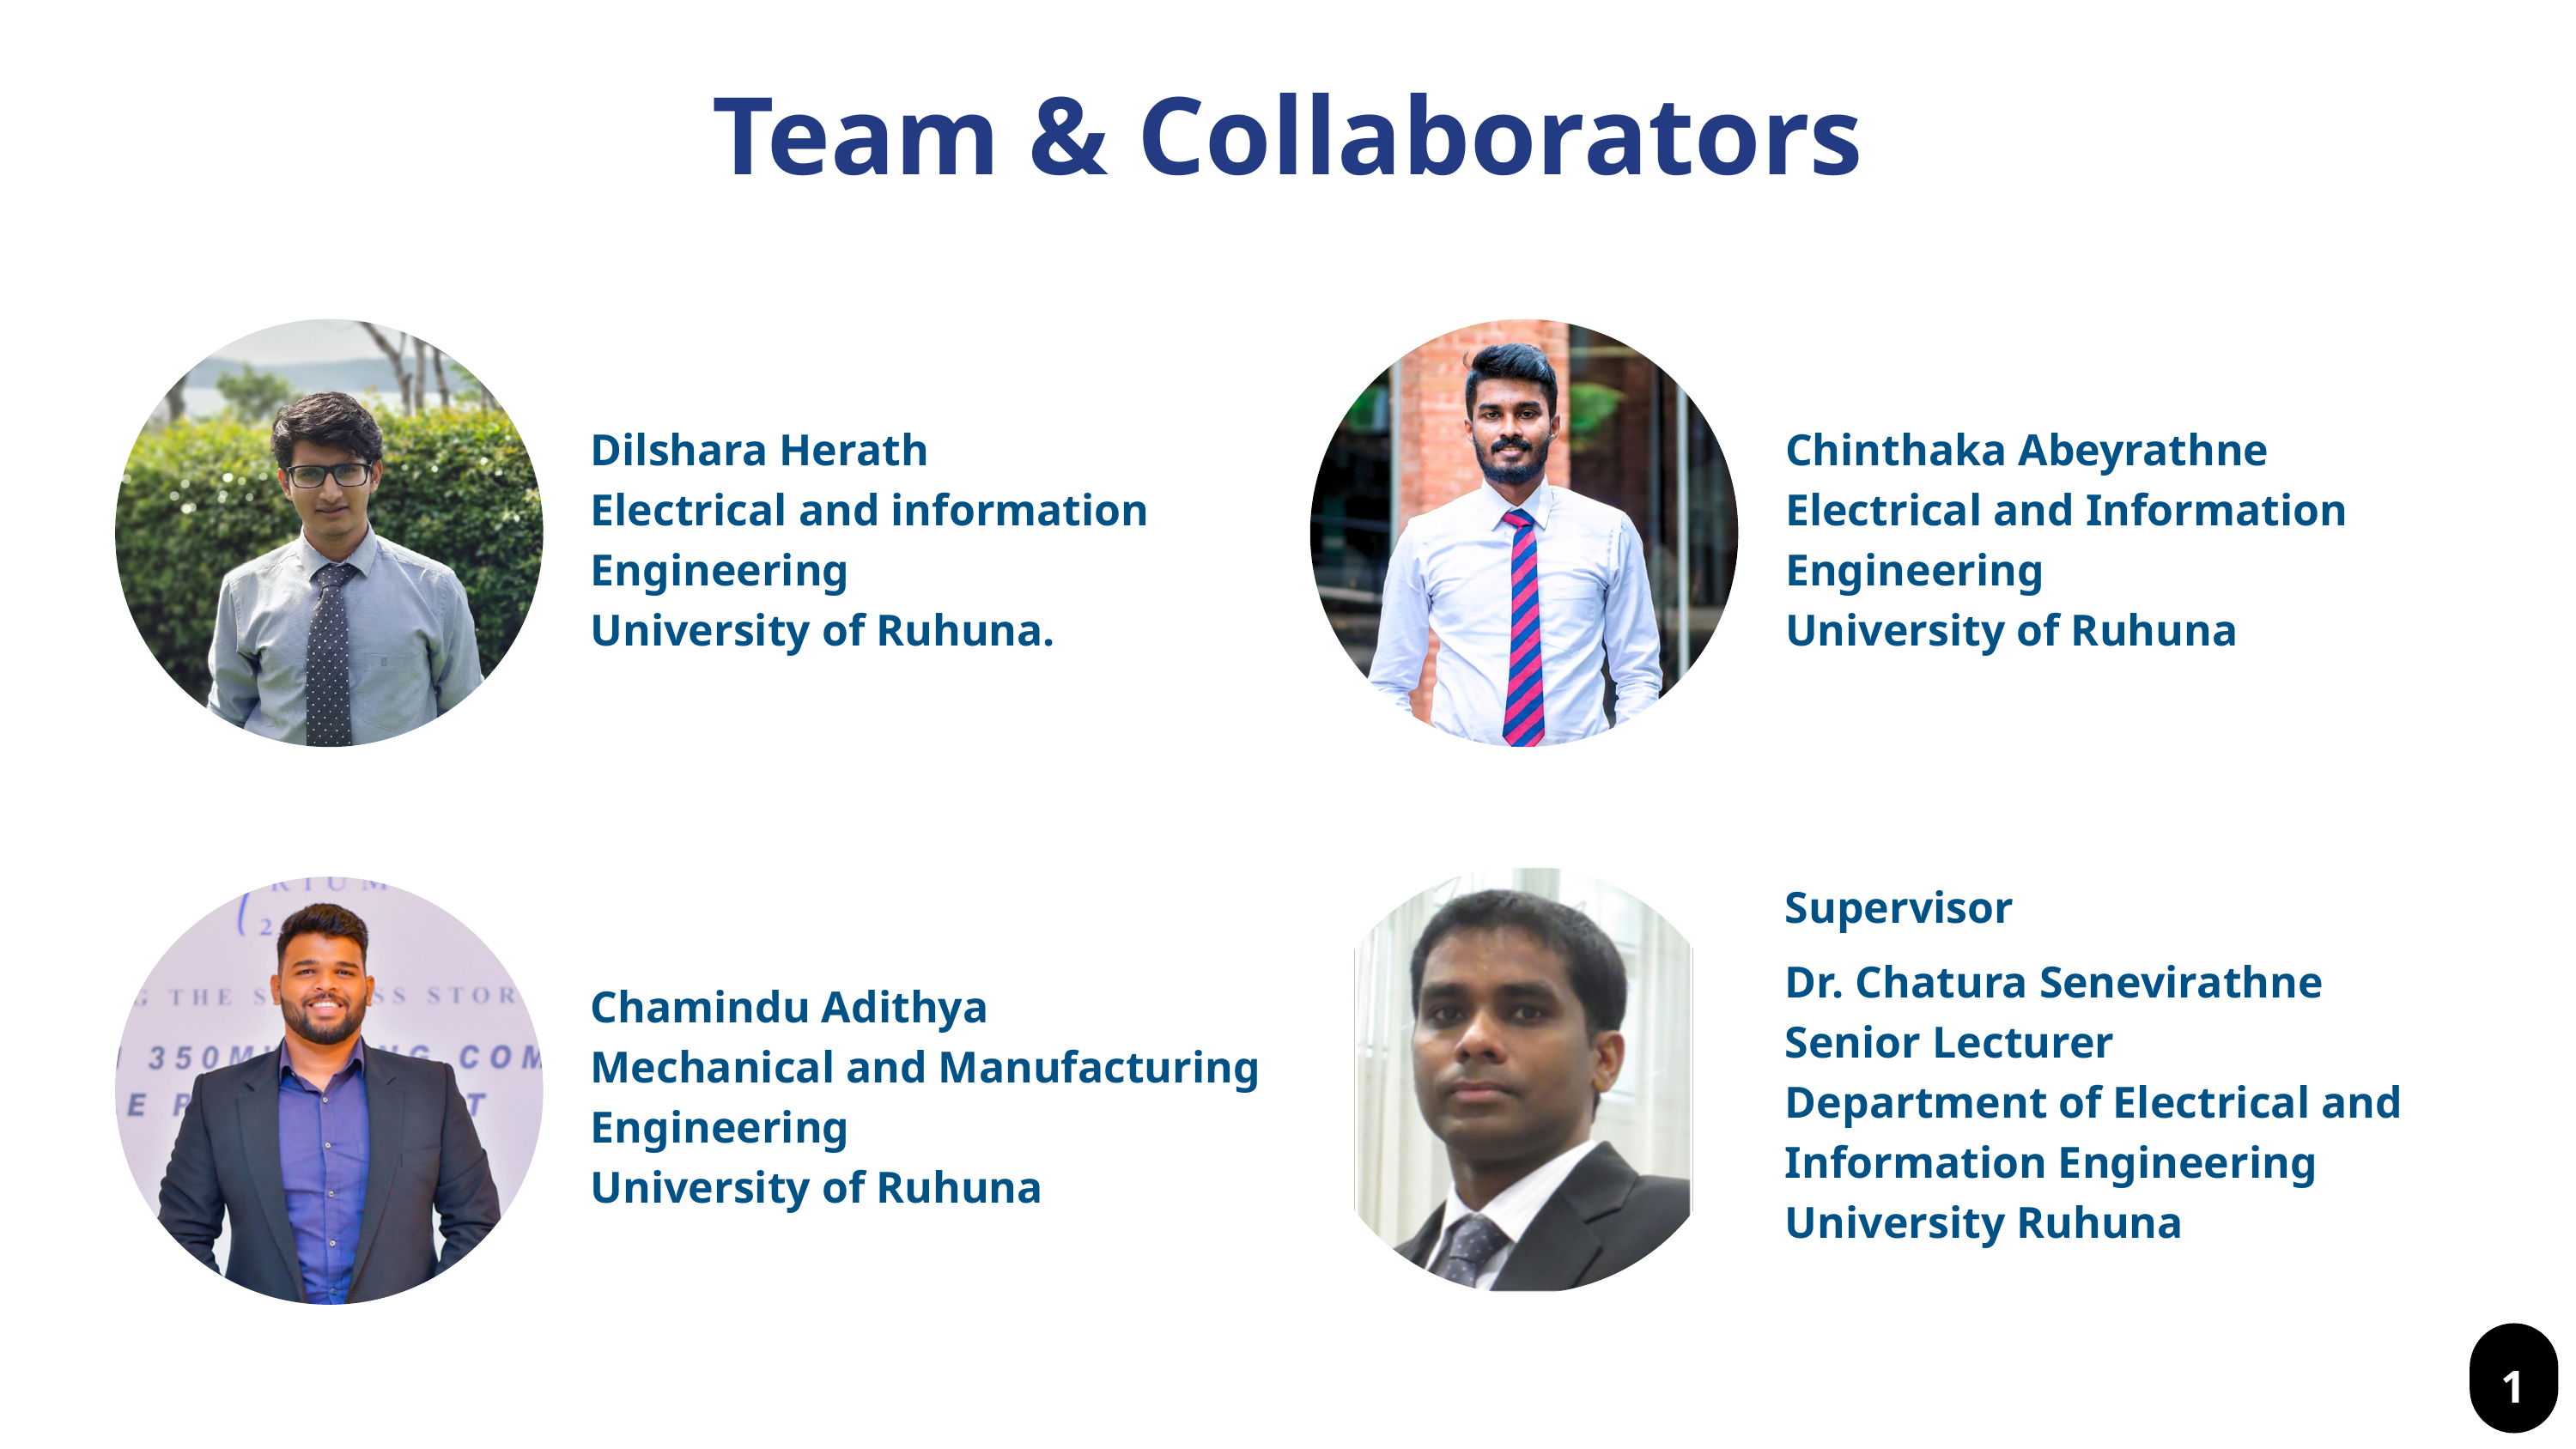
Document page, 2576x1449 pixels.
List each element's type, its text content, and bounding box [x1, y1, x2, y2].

text_box Dr. Chatura Senevirathne Senior Lecturer Department of Electrical and Information Engineering University Ruhuna [1785, 946, 2421, 1247]
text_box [2469, 1323, 2559, 1434]
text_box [1309, 318, 1739, 748]
text_box Dilshara Herath Electrical and information Engineering University of Ruhuna. [590, 414, 1264, 655]
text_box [1309, 865, 1739, 1294]
text_box Team & Collaborators [623, 88, 1953, 197]
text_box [114, 318, 544, 748]
text_box Supervisor [1785, 871, 2421, 932]
text_box Chinthaka Abeyrathne Electrical and Information Engineering University of Ruhuna [1785, 414, 2494, 655]
text_box Chamindu Adithya Mechanical and Manufacturing Engineering University of Ruhuna [590, 971, 1305, 1212]
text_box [114, 876, 544, 1306]
